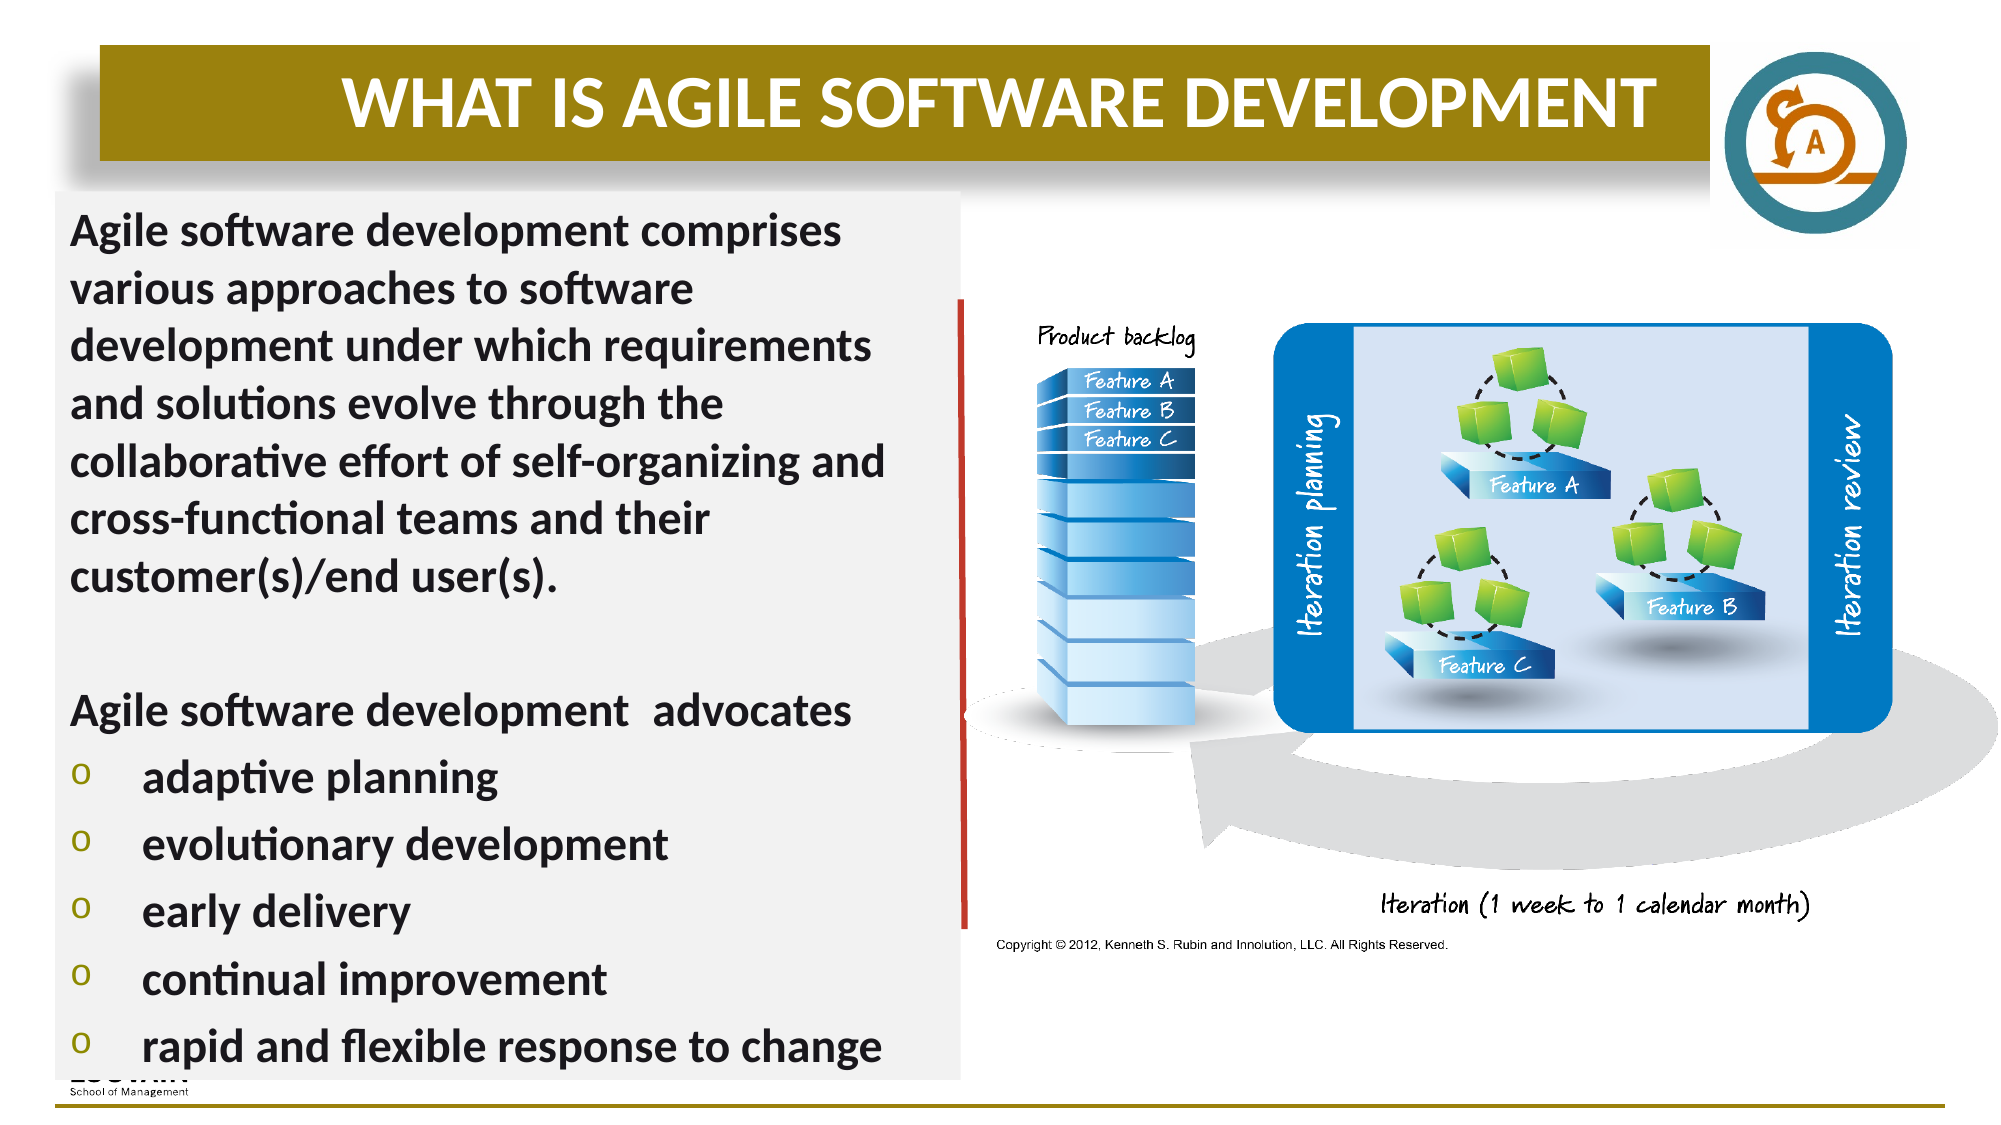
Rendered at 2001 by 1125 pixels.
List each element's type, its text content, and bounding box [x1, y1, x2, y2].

picture [964, 322, 1998, 953]
title WHAT IS AGILE SOFTWARE DEVELOPMENT [99, 45, 1706, 161]
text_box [960, 299, 965, 324]
list Agile software development comprises various approaches to software development under which requirements and solutions evolve through the collaborative effort of self-organizing and cross-functional teams and their customer(s)/end user(s). Agile software development advocates adaptive planning evolutionary development early delivery continual improvement rapid and flexible response to change [55, 191, 961, 1080]
picture [1710, 42, 1920, 250]
